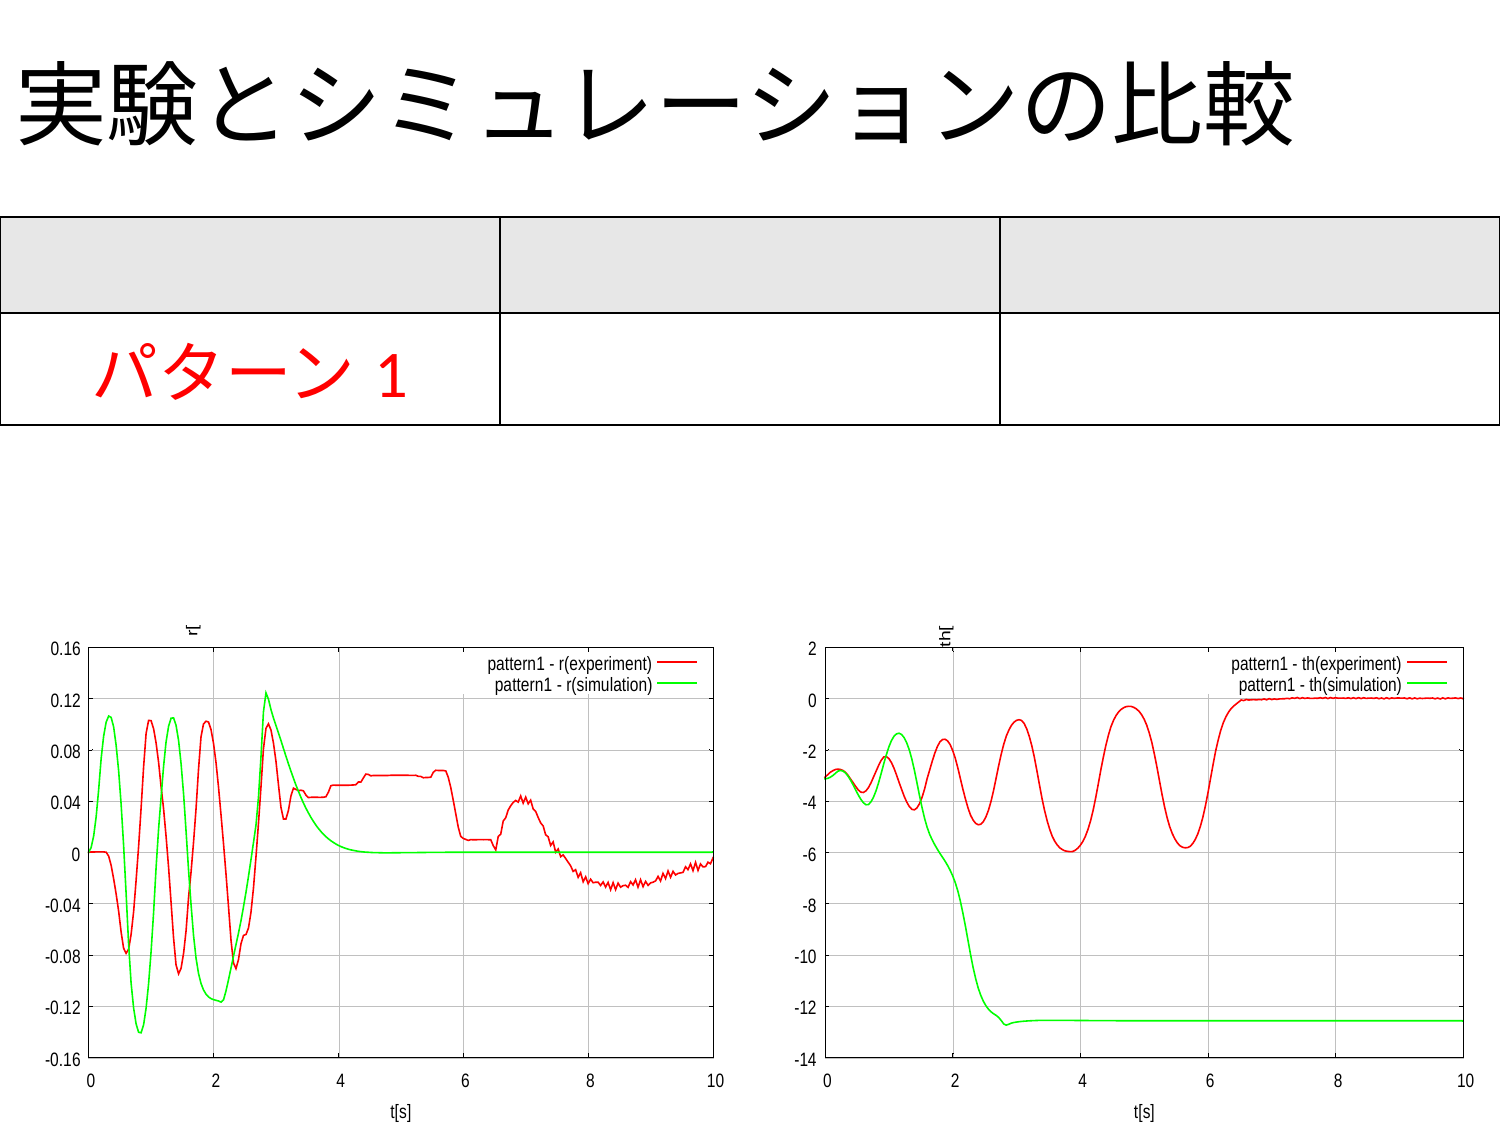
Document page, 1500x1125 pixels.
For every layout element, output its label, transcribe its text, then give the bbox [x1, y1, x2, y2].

title 実験とシミュレーションの比較 [0, 0, 1500, 217]
picture [0, 625, 1500, 1125]
